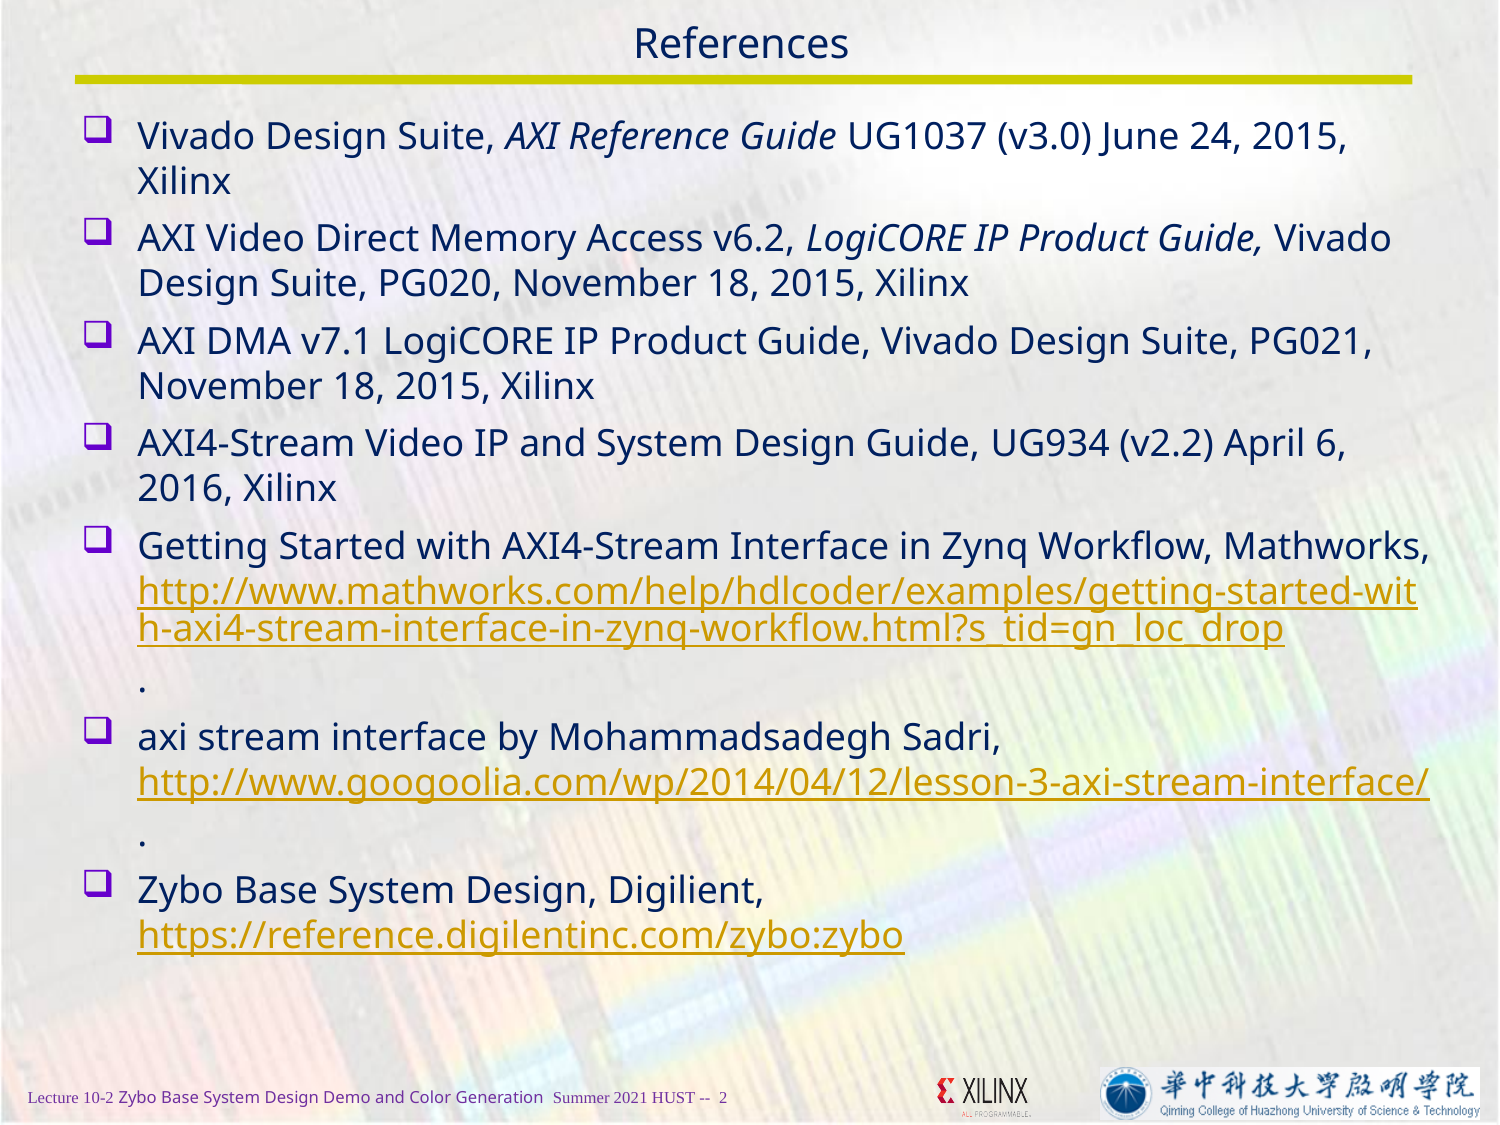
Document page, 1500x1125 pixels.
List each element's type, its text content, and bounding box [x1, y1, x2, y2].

title References [28, 17, 1454, 63]
picture [0, 0, 1500, 1125]
list Vivado Design Suite, AXI Reference Guide UG1037 (v3.0) June 24, 2015, Xilinx AXI Video Direct Memory Access v6.2, LogiCORE IP Product Guide, Vivado Design Suite, PG020, November 18, 2015, Xilinx AXI DMA v7.1 LogiCORE IP Product Guide, Vivado Design Suite, PG021, November 18, 2015, Xilinx AXI4-Stream Video IP and System Design Guide, UG934 (v2.2) April 6, 2016, Xilinx Getting Started with AXI4-Stream Interface in Zynq Workflow, Mathworks, http://www.mathworks.com/help/hdlcoder/examples/getting-started-with-axi4-stream-interface-in-zynq-workflow.html?s_tid=gn_loc_drop. axi stream interface by Mohammadsadegh Sadri, http://www.googoolia.com/wp/2014/04/12/lesson-3-axi-stream-interface/. Zybo Base System Design, Digilient, https://reference.digilentinc.com/zybo:zybo [66, 104, 1454, 1049]
